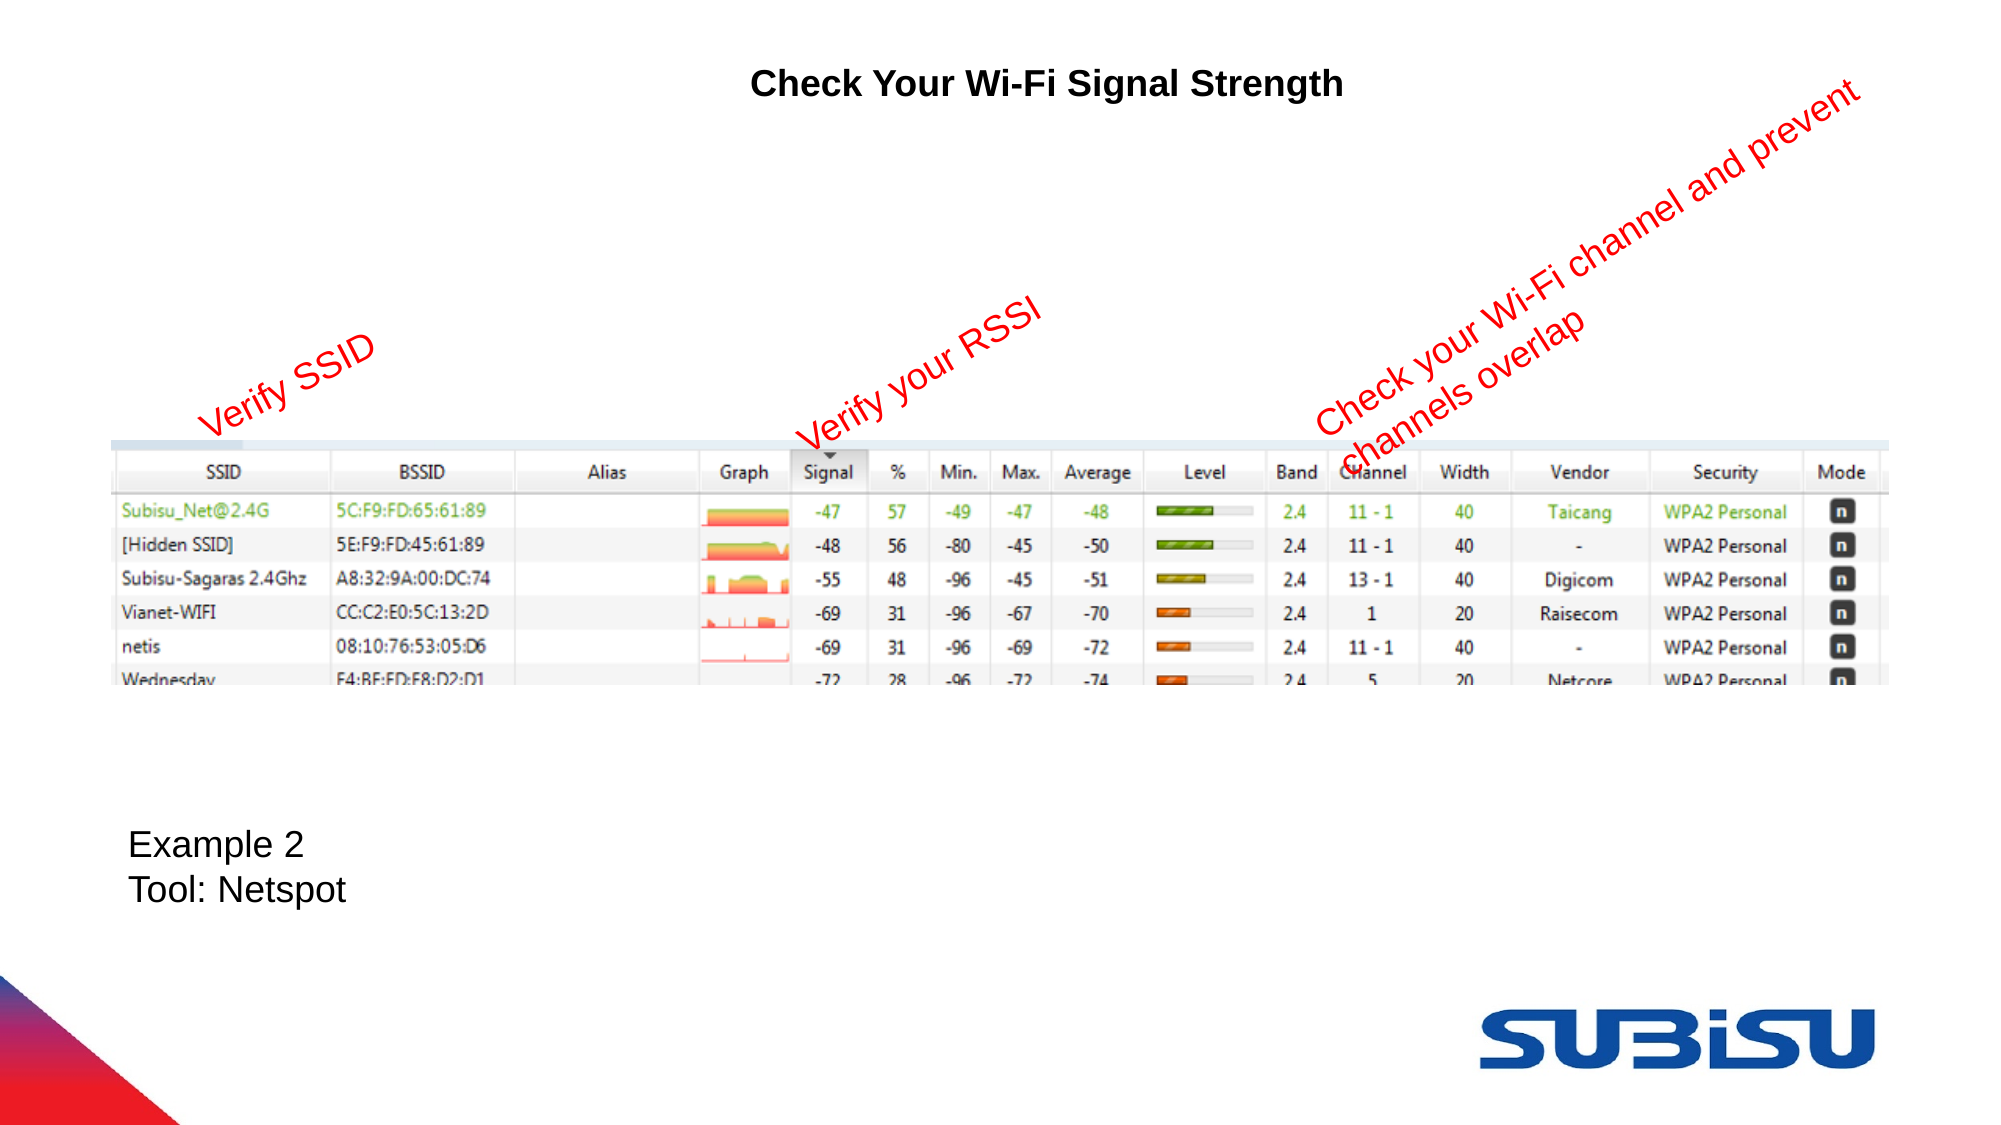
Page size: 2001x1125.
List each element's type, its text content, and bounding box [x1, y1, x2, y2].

text_box Check Your Wi-Fi Signal Strength [735, 6, 1736, 157]
text_box Example 2 Tool: Netspot [113, 812, 362, 918]
text_box Verify SSID [175, 306, 400, 439]
text_box Verify your RSSI [772, 263, 1074, 439]
picture [0, 0, 2000, 1125]
text_box Check your Wi-Fi channel and prevent channels overlap [1288, 45, 1915, 439]
